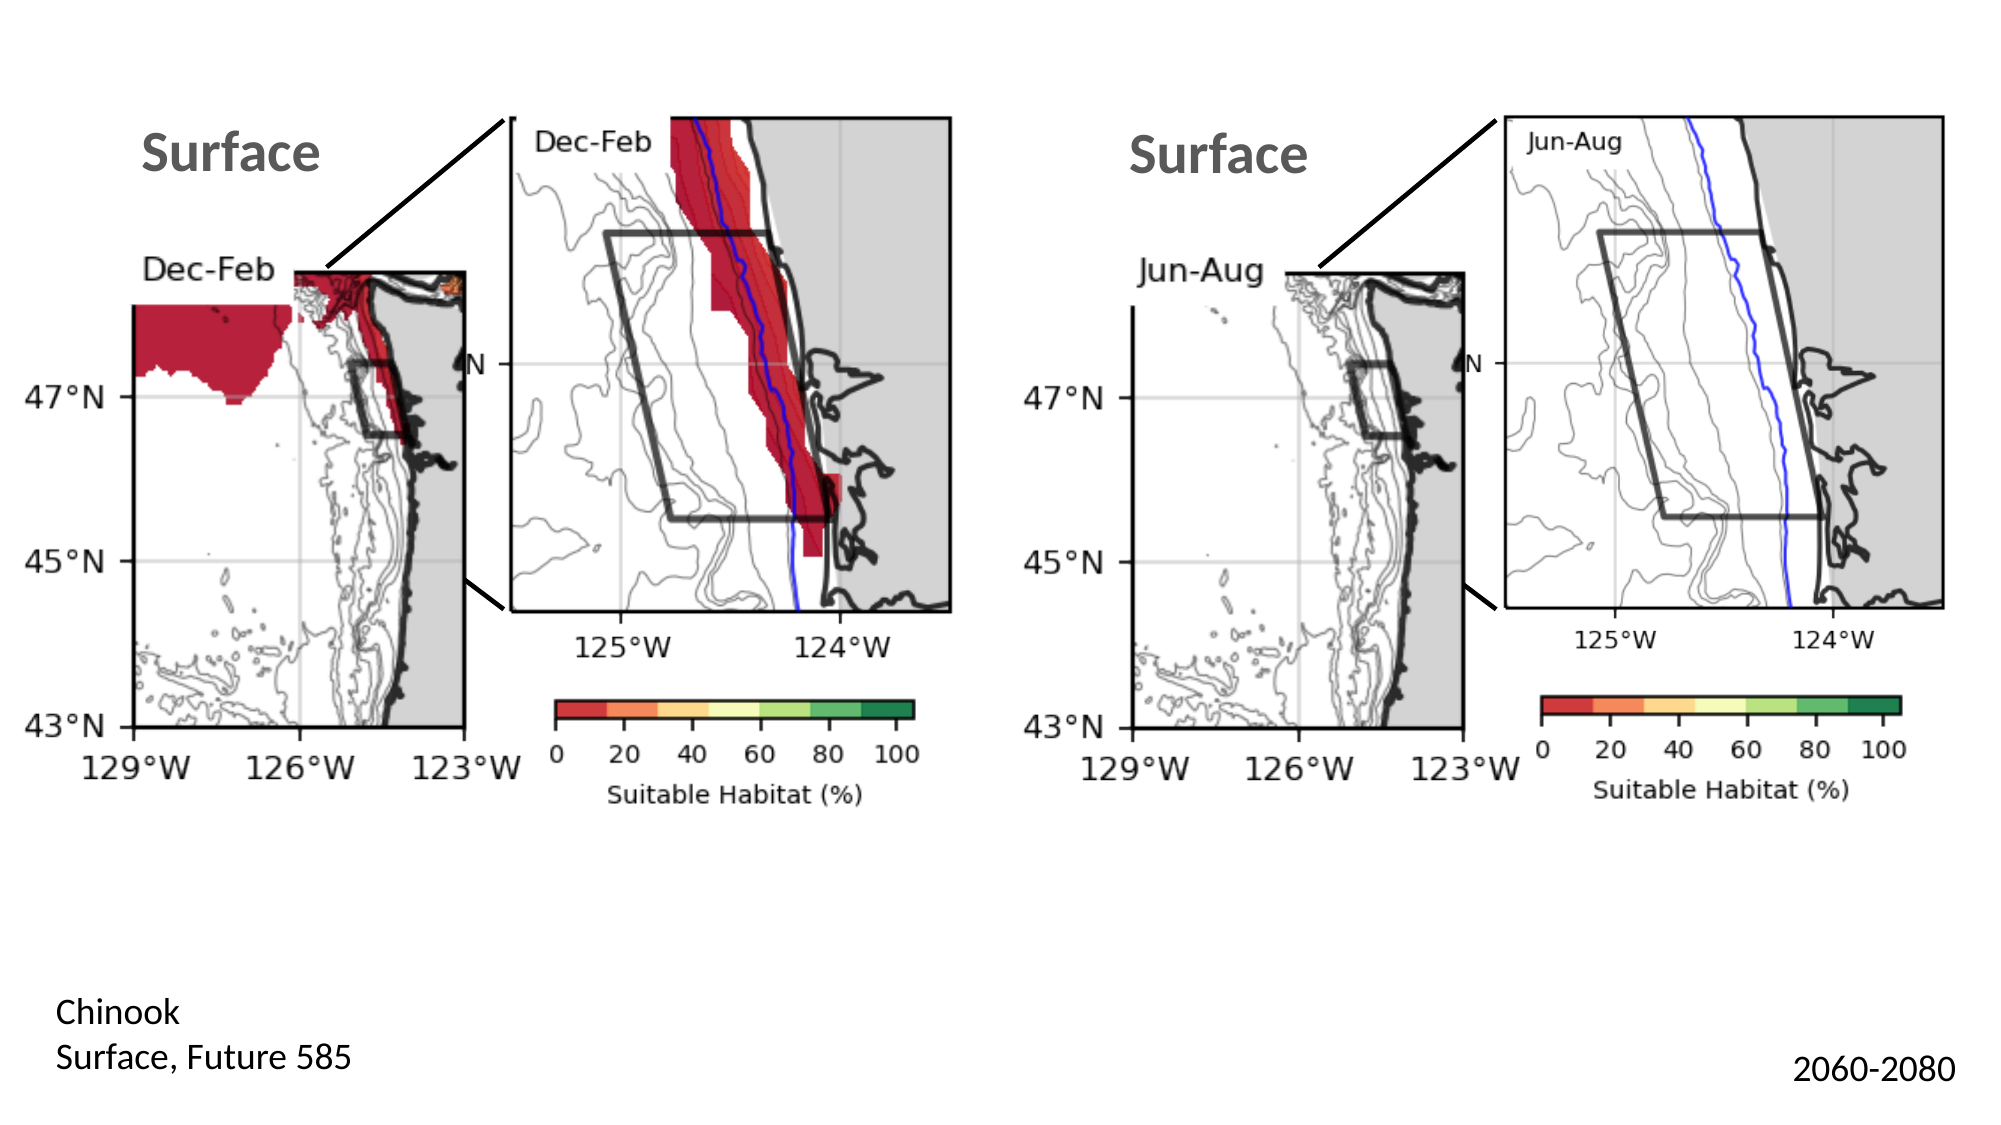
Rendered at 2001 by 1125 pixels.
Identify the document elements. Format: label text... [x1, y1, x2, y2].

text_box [0, 23, 1055, 819]
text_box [1055, 27, 1999, 813]
text_box Chinook Surface, Future 585 [41, 979, 368, 1085]
text_box 2060-2080 [1777, 1037, 1971, 1097]
